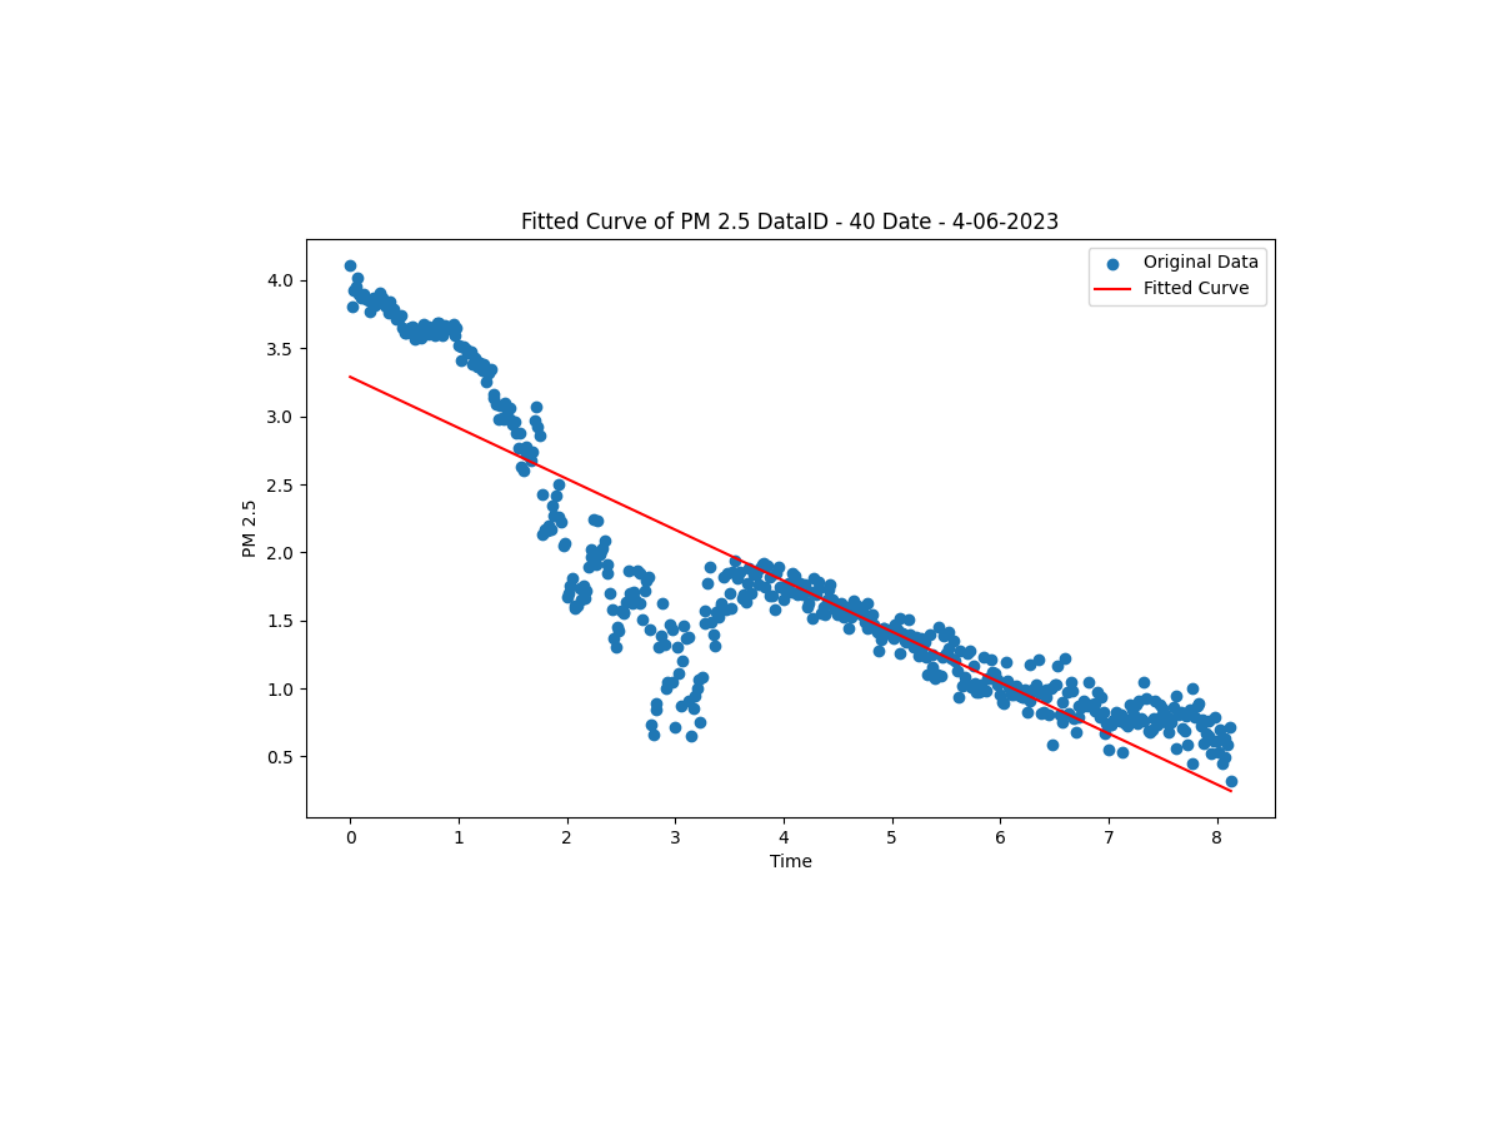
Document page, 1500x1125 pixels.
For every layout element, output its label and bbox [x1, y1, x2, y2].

picture [149, 149, 1401, 901]
